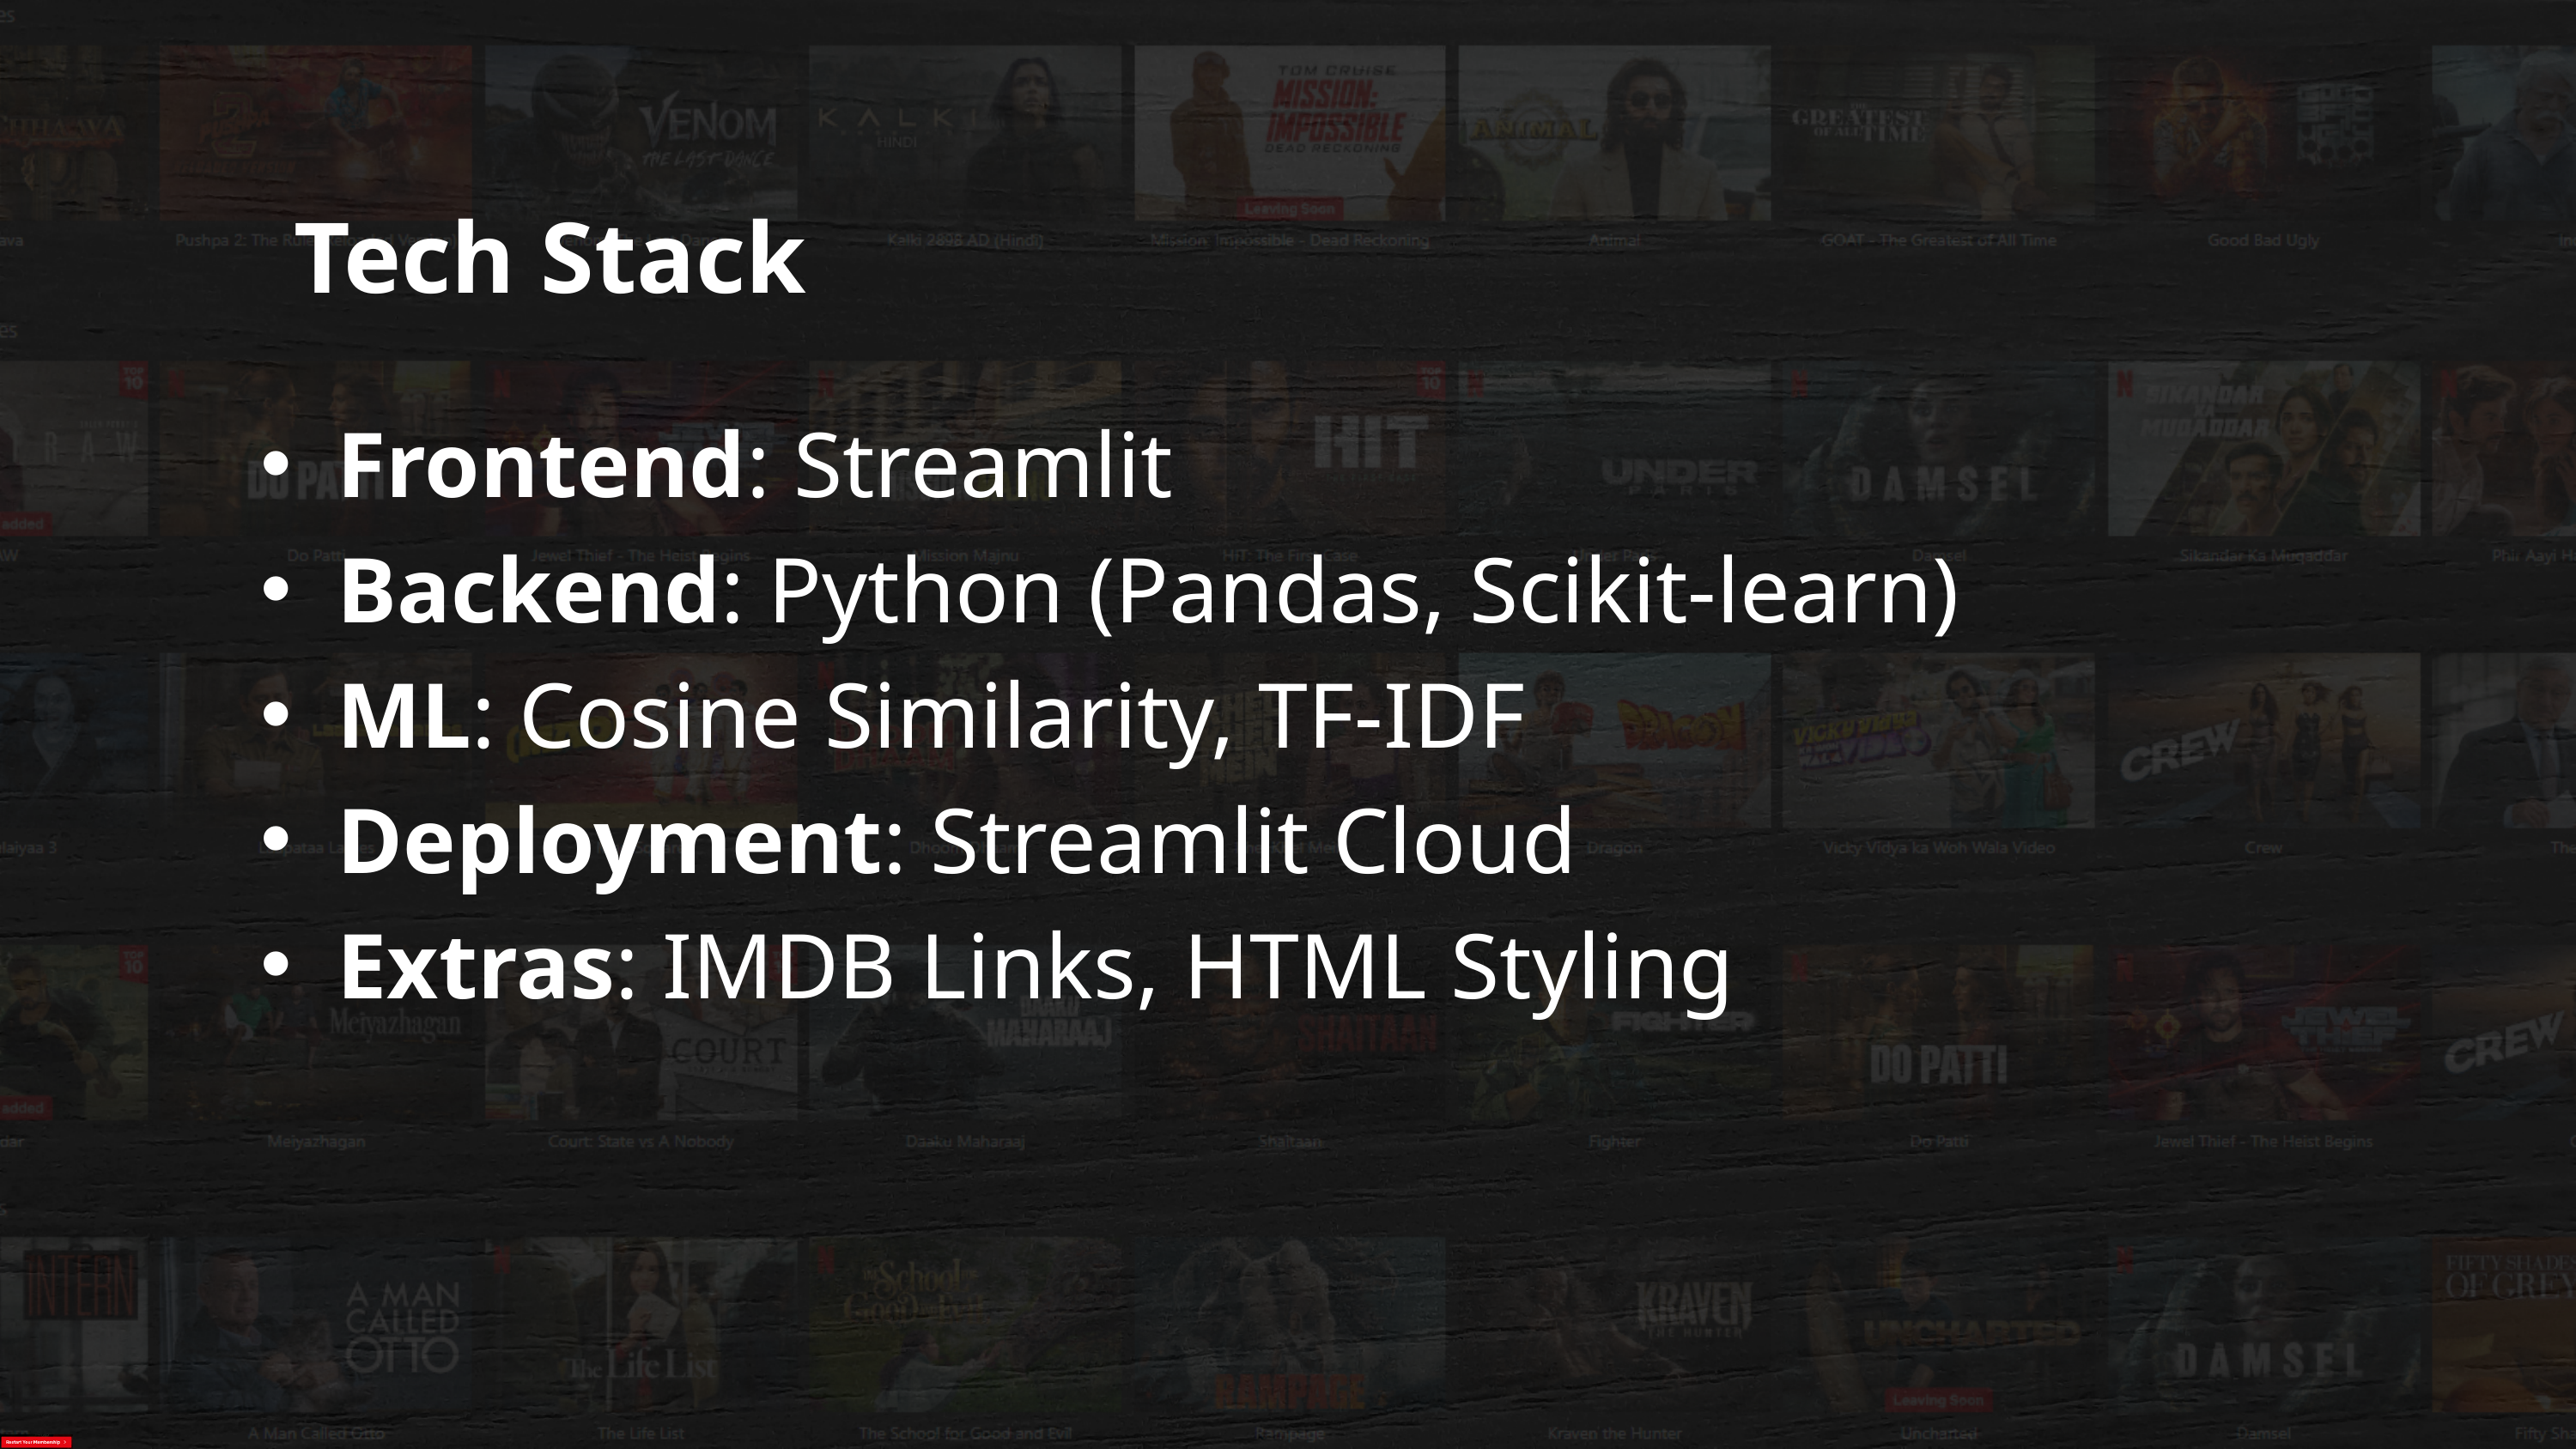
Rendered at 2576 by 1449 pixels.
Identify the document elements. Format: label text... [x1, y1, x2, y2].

text_box Frontend: Streamlit Backend: Python (Pandas, Scikit-learn) ML: Cosine Similarity, TF-IDF Deployment: Streamlit Cloud Extras: IMDB Links, HTML Styling [185, 391, 2432, 1017]
text_box Tech Stack [269, 175, 858, 312]
text_box [0, 1434, 73, 1449]
text_box [0, 0, 2576, 1449]
